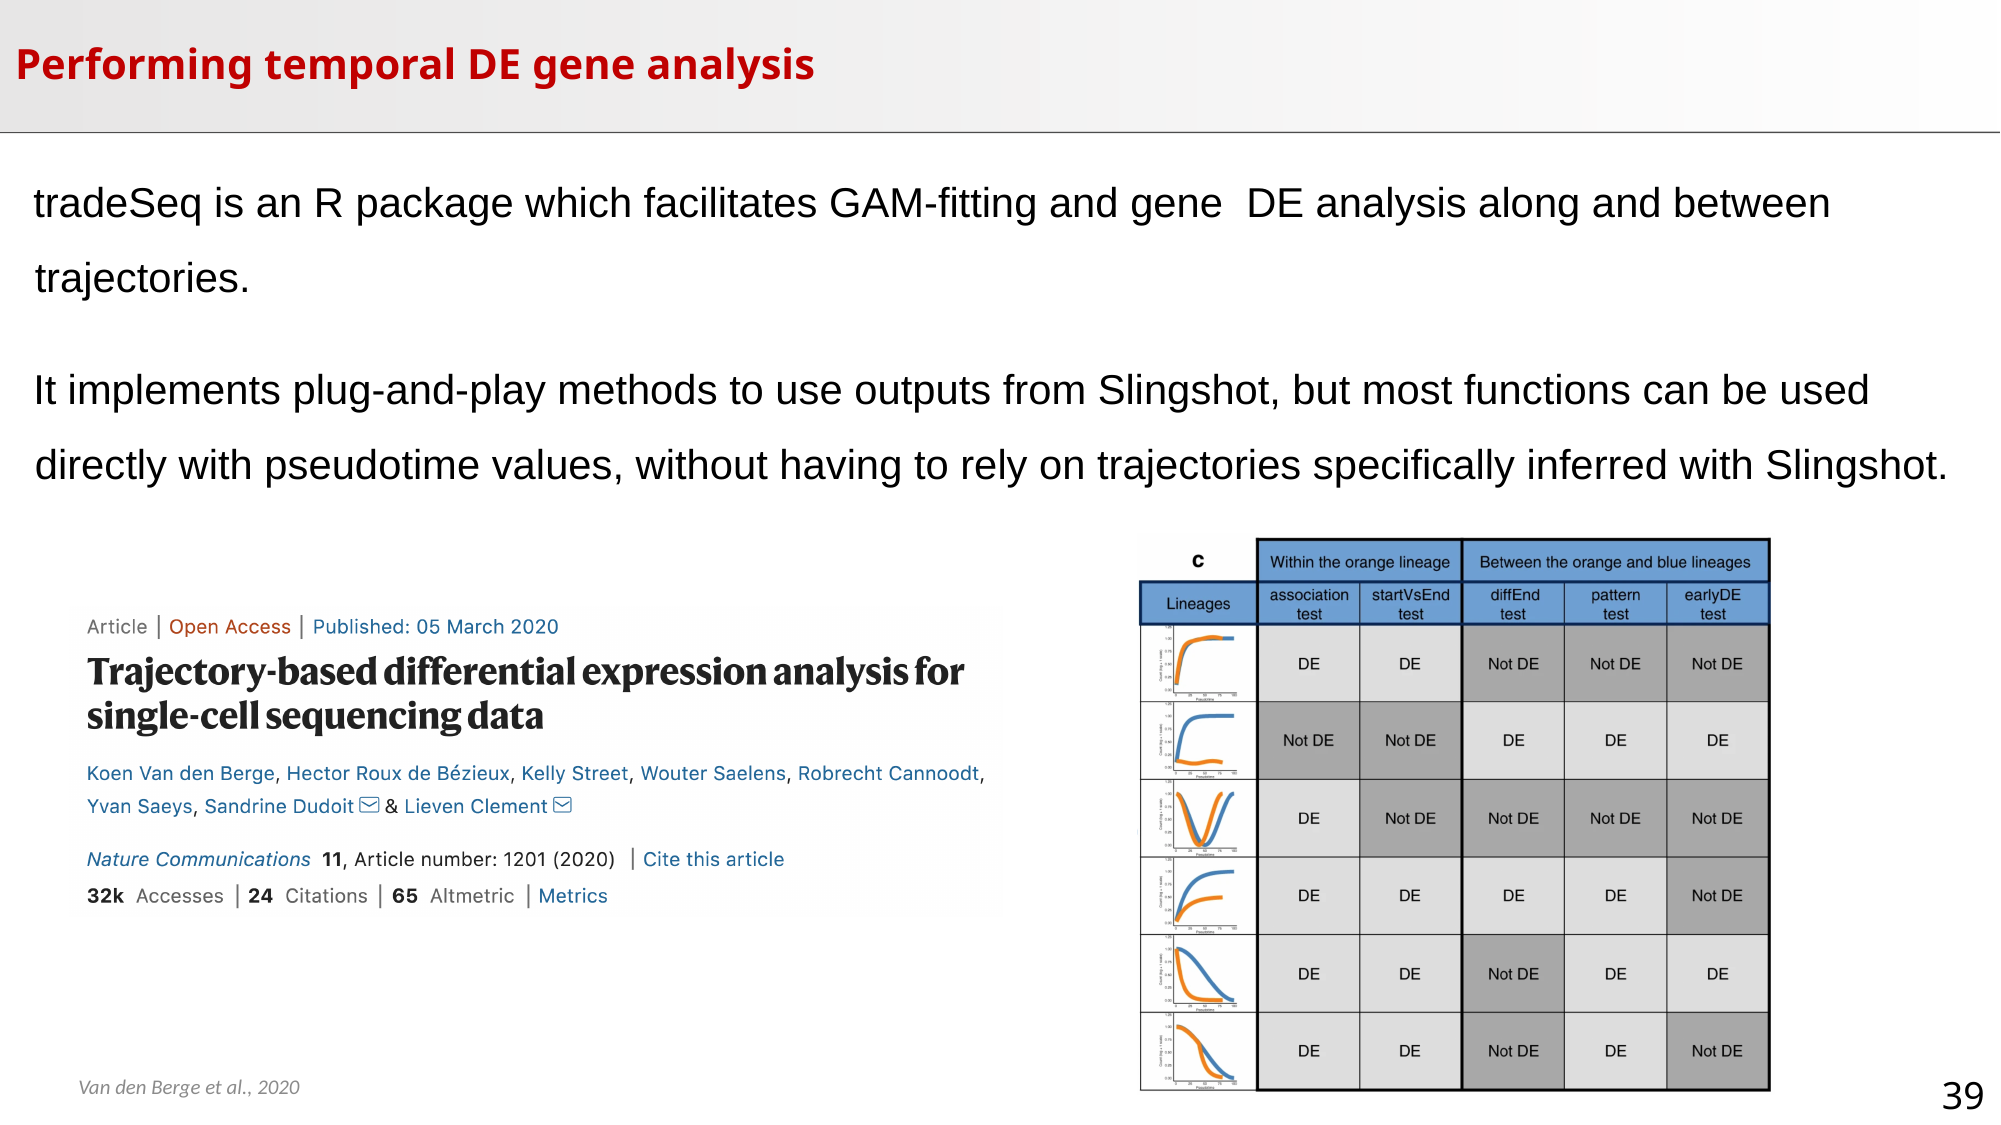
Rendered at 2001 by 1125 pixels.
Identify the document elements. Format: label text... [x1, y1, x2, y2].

list tradeSeq is an R package which facilitates GAM-fitting and gene DE analysis along and between trajectories. It implements plug-and-play methods to use outputs from Slingshot, but most functions can be used directly with pseudotime values, without having to rely on trajectories specifically inferred with Slingshot. [18, 143, 1975, 1049]
picture [69, 606, 1003, 917]
title Performing temporal DE gene analysis [0, 0, 2000, 132]
text_box 39 [1549, 1067, 2000, 1125]
list Van den Berge et al., 2020 [63, 1069, 767, 1121]
picture [1137, 533, 1775, 1095]
